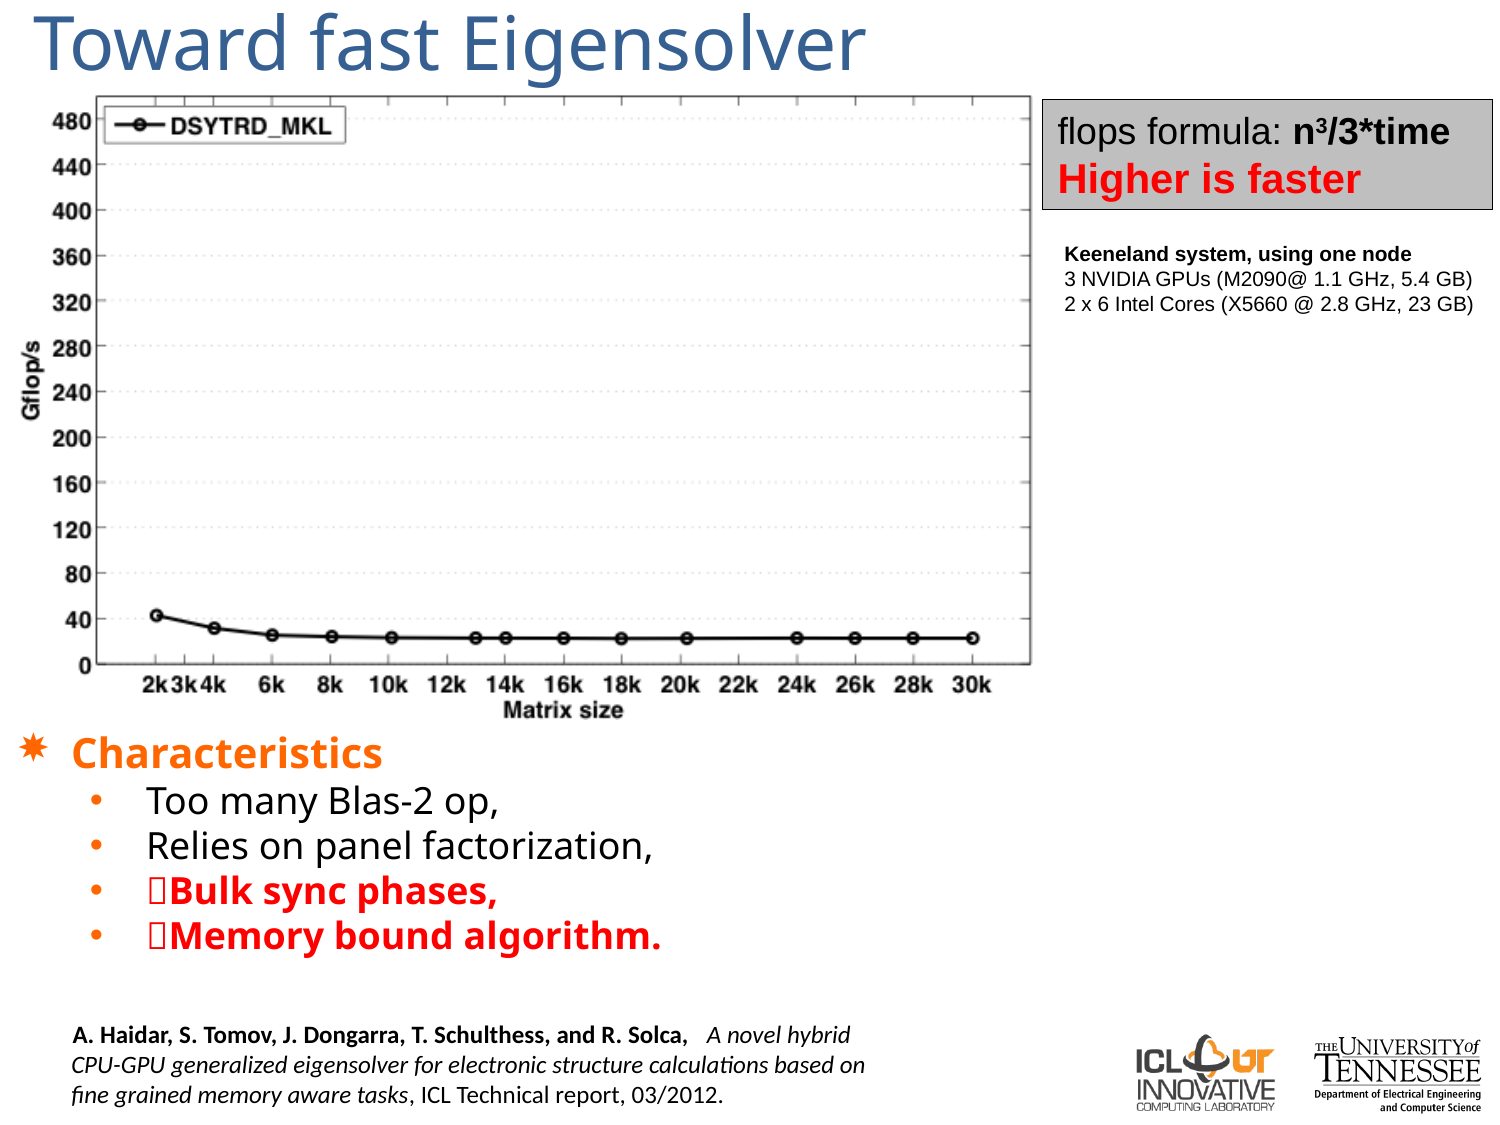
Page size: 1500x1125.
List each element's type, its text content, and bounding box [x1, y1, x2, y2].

text_box flops formula: n3/3*time Higher is faster [1042, 99, 1493, 210]
picture [17, 89, 1038, 721]
title Toward fast Eigensolver [18, 2, 1500, 84]
text_box A. Haidar, S. Tomov, J. Dongarra, T. Schulthess, and R. Solca, A novel hybrid CPU-GPU generalized eigensolver for electronic structure calculations based on fine grained memory aware tasks, ICL Technical report, 03/2012. [0, 1011, 1025, 1125]
picture [1313, 1037, 1482, 1114]
text_box Keeneland system, using one node 3 NVIDIA GPUs (M2090@ 1.1 GHz, 5.4 GB) 2 x 6 Intel Cores (X5660 @ 2.8 GHz, 23 GB) [1049, 233, 1489, 324]
picture [1136, 1035, 1275, 1111]
text_box Characteristics Too many Blas-2 op, Relies on panel factorization, Bulk sync phases, Memory bound algorithm. [0, 719, 1453, 1035]
